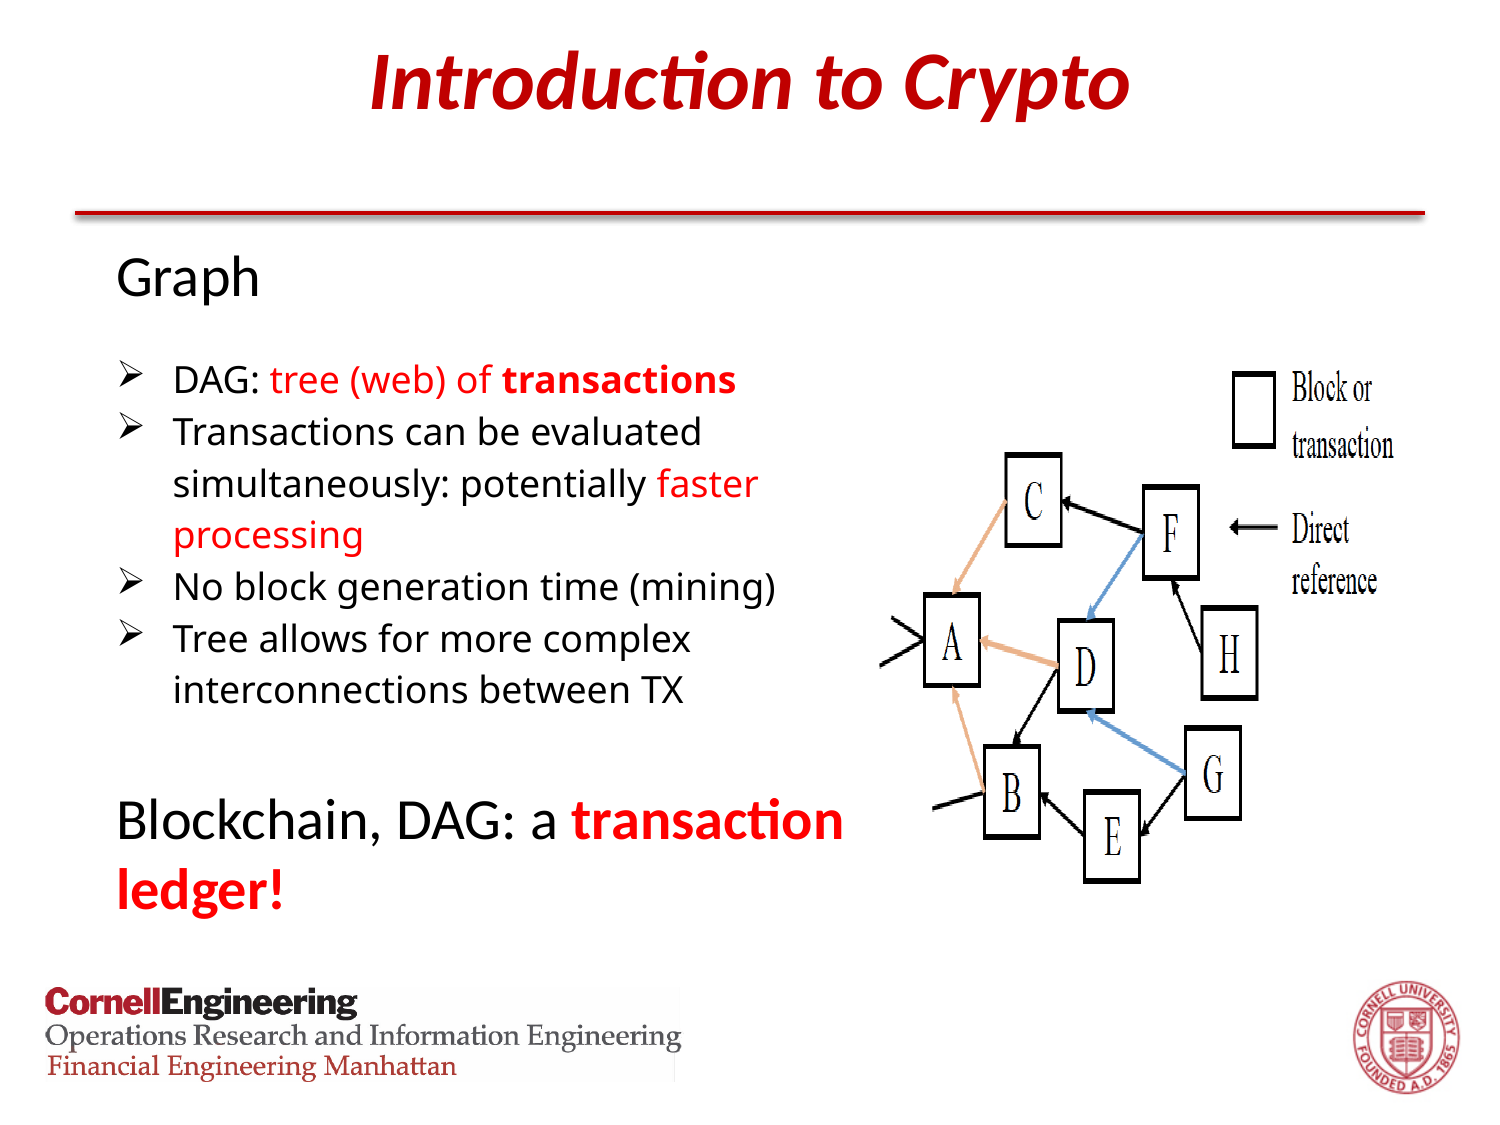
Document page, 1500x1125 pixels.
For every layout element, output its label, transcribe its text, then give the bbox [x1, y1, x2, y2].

list Graph DAG: tree (web) of transactions Transactions can be evaluated simultaneously: potentially faster processing No block generation time (mining) Tree allows for more complex interconnections between TX Blockchain, DAG: a transaction ledger! [101, 231, 865, 967]
title Introduction to Crypto [75, 18, 1425, 207]
picture [877, 341, 1399, 898]
picture [1320, 944, 1493, 1125]
picture [45, 987, 828, 1082]
